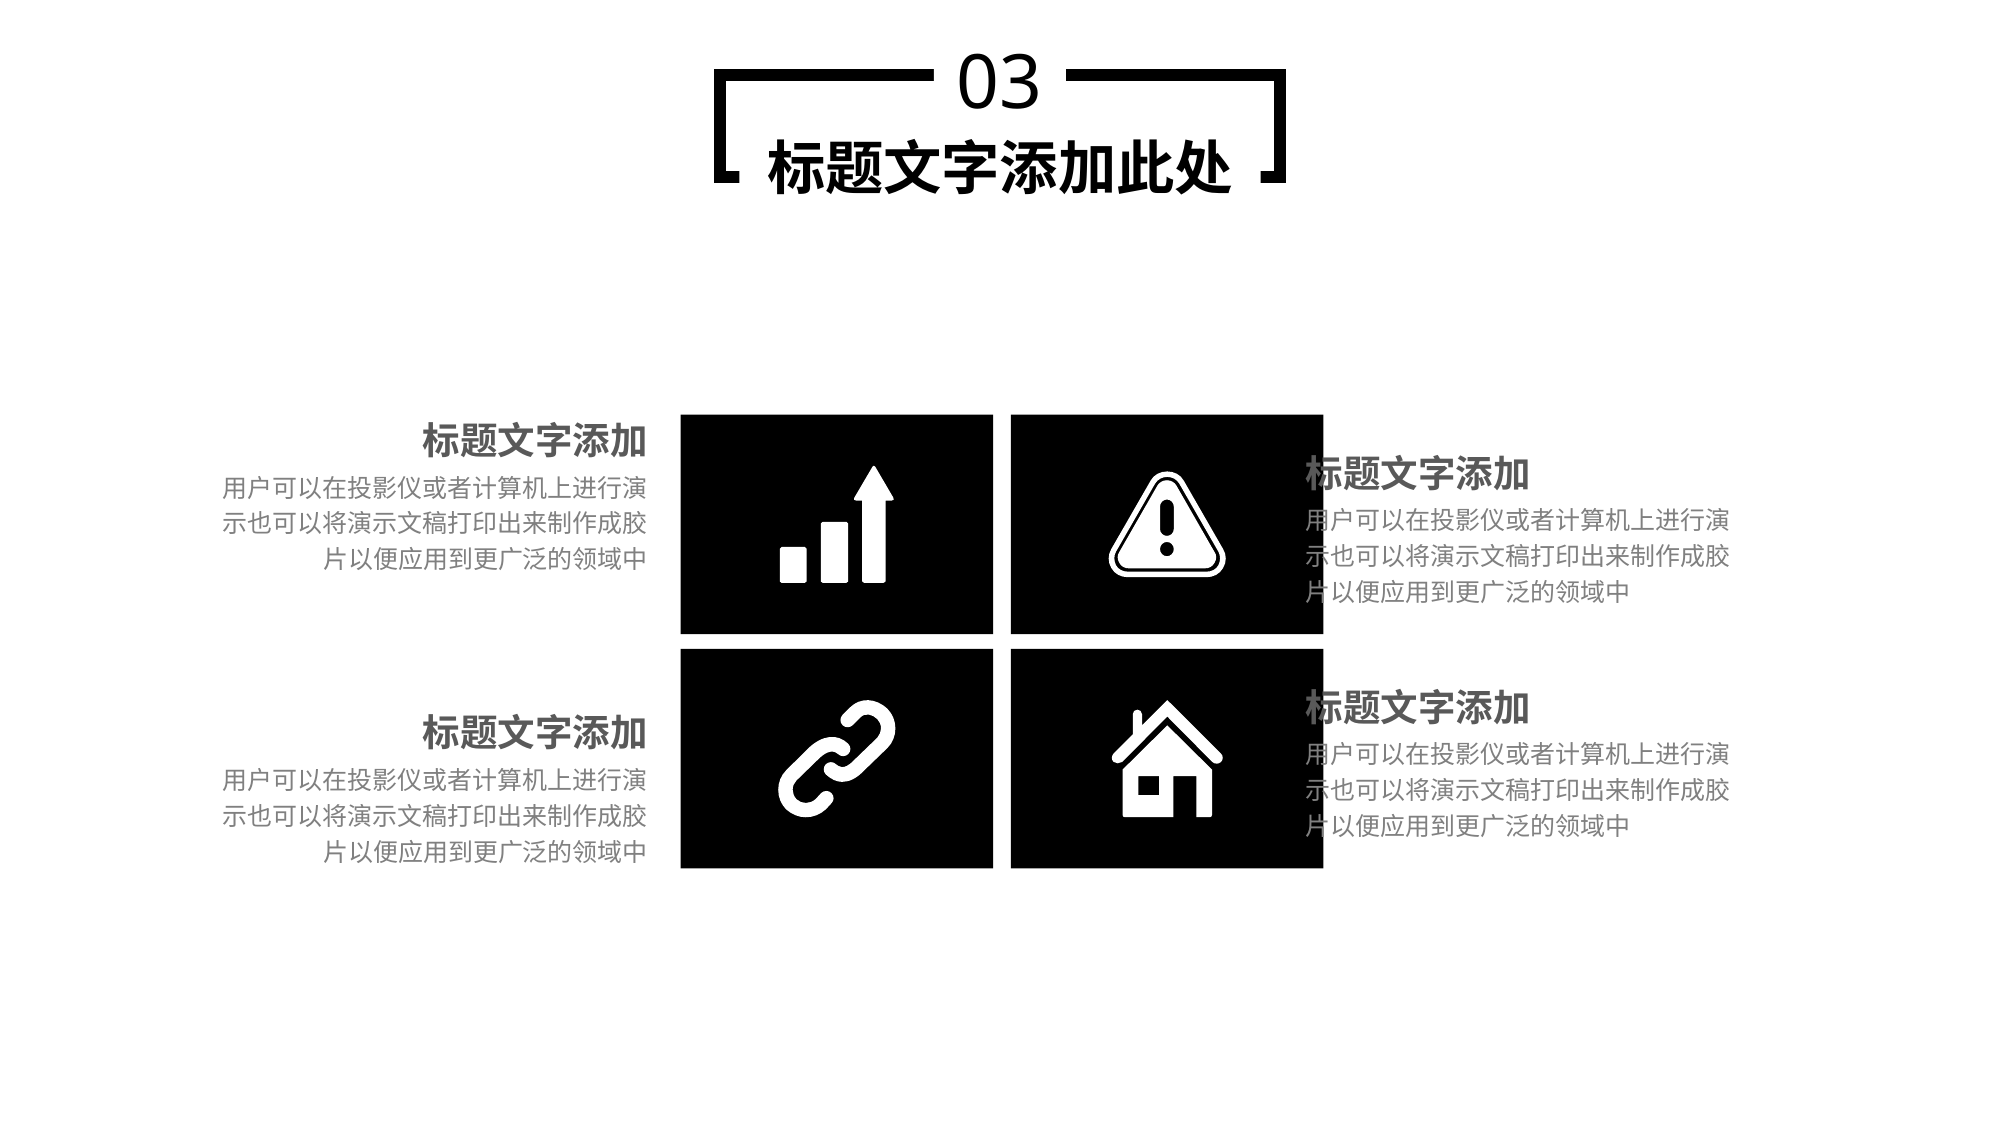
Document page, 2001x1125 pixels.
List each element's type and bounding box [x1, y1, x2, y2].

text_box [201, 400, 663, 875]
text_box [1290, 667, 1753, 850]
text_box [680, 414, 1324, 869]
text_box [719, 26, 1280, 210]
text_box [1290, 433, 1753, 616]
